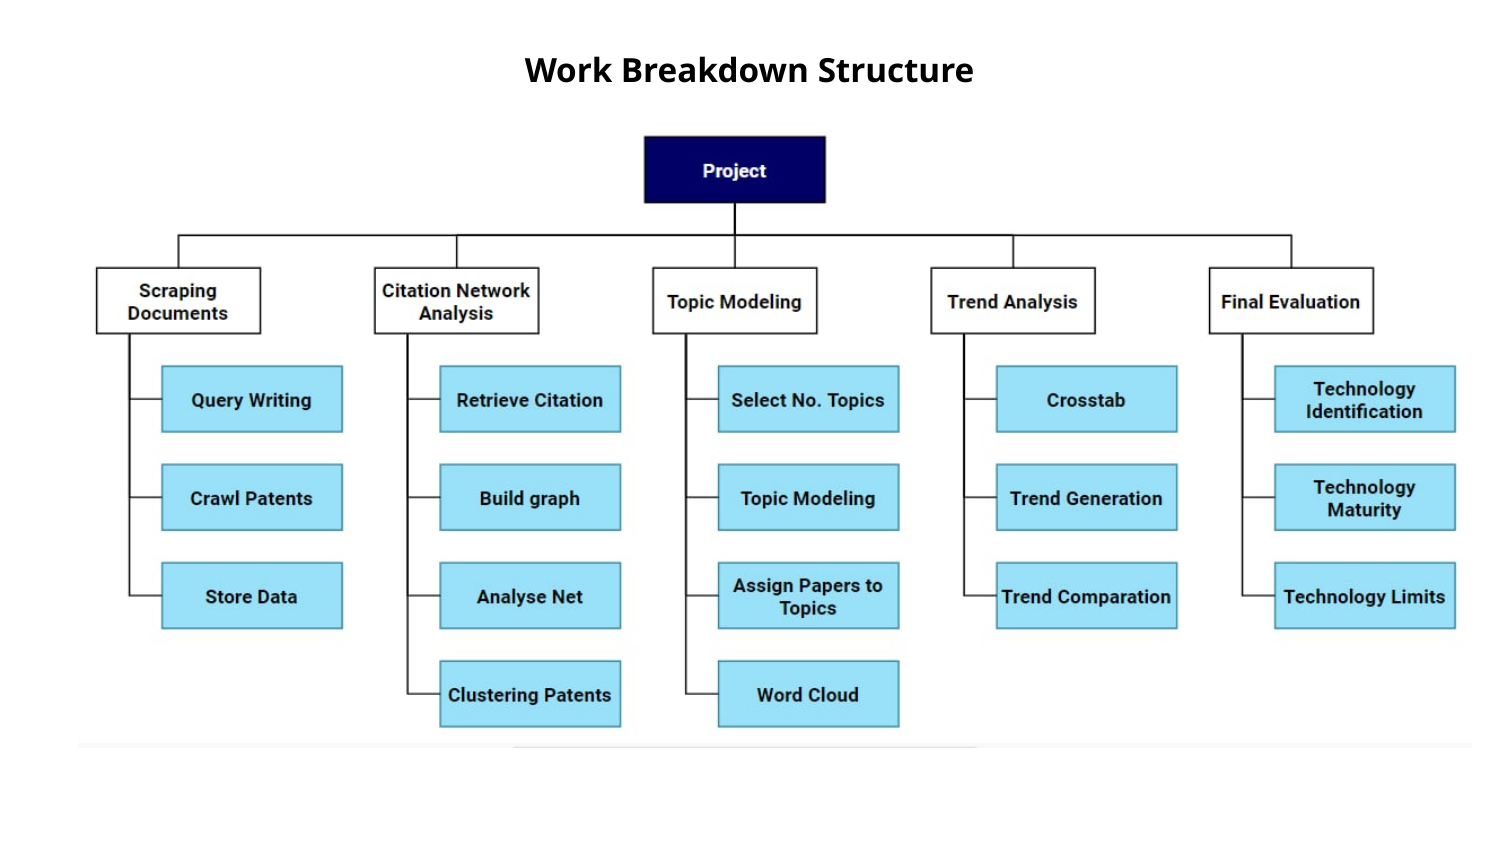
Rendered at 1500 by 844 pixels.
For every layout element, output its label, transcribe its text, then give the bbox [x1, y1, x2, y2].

text_box Work Breakdown Structure [0, 34, 1500, 105]
picture [78, 121, 1472, 748]
